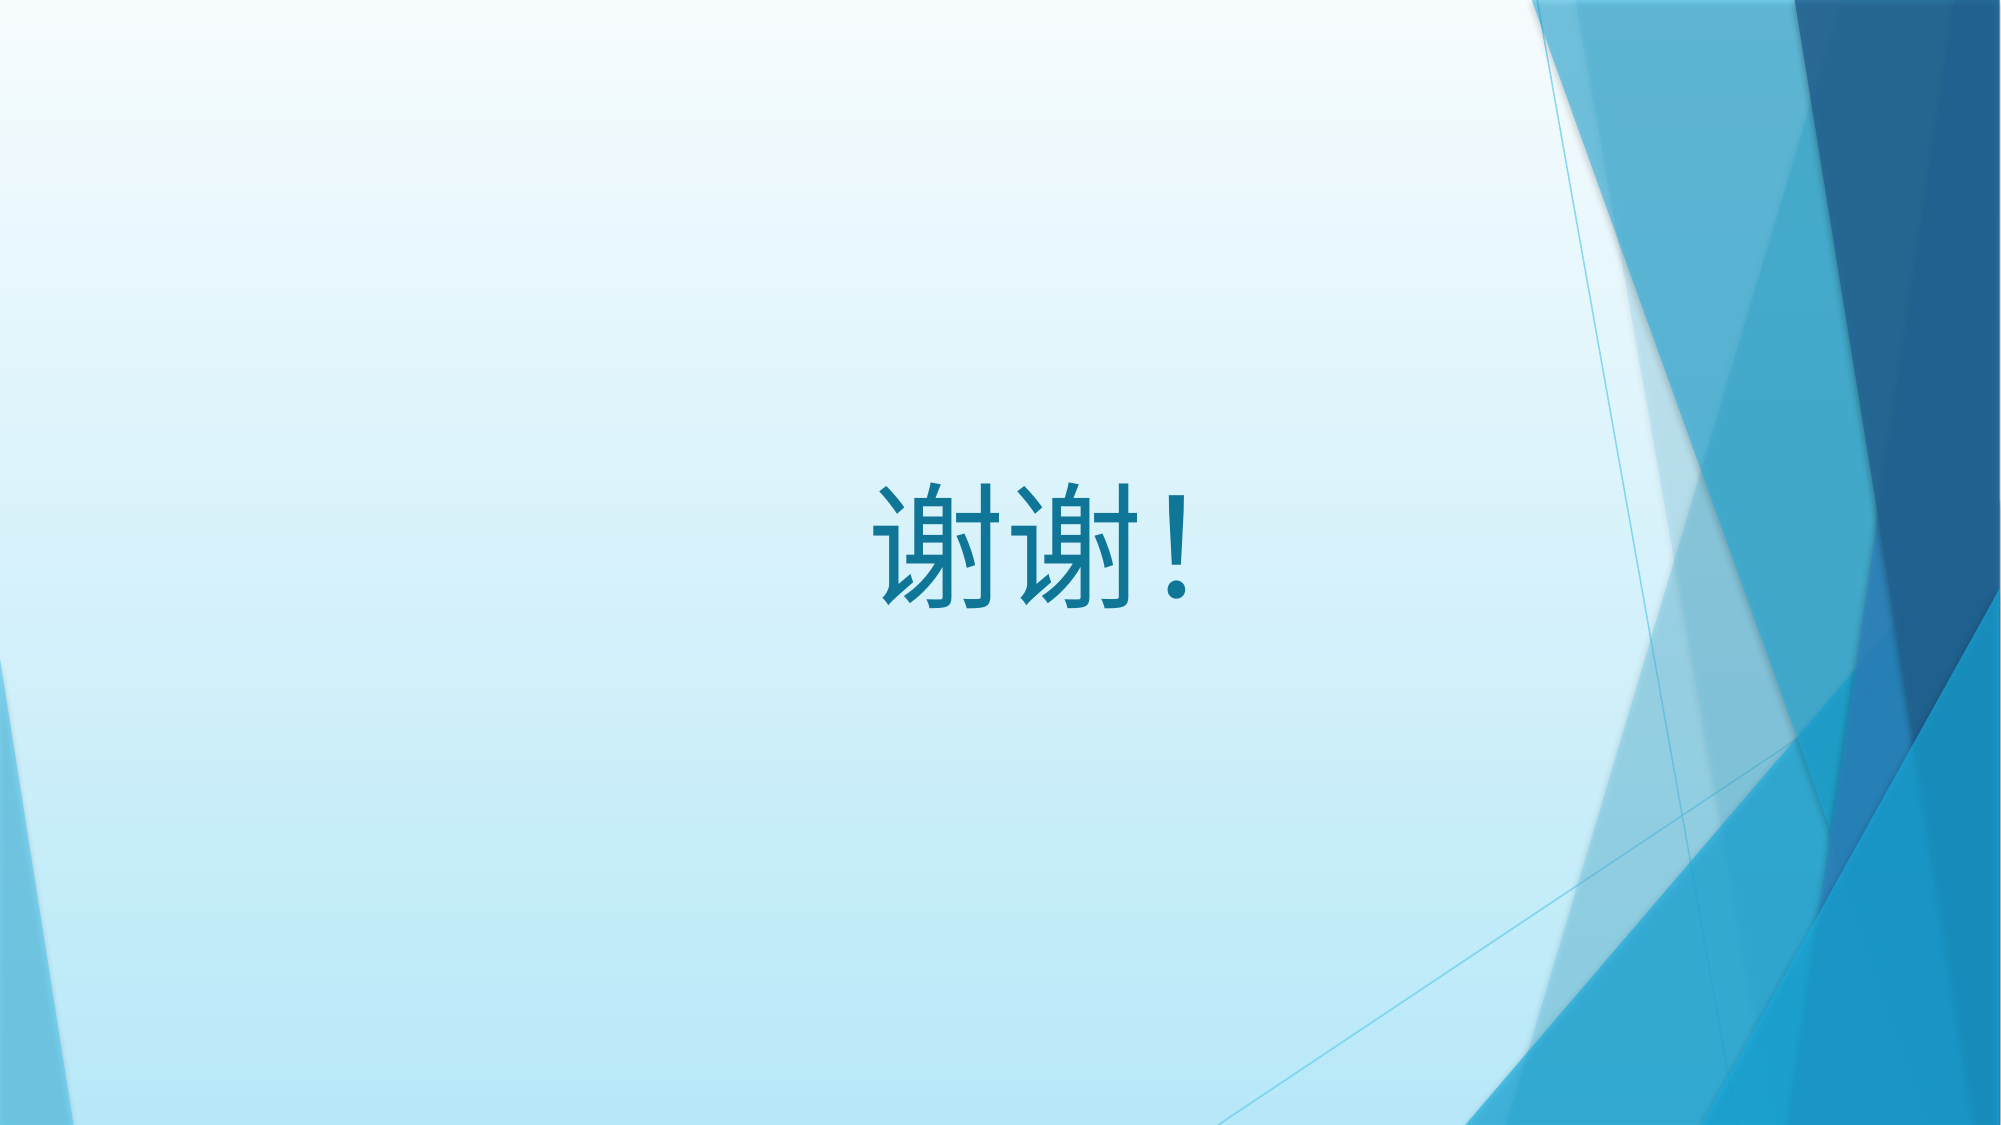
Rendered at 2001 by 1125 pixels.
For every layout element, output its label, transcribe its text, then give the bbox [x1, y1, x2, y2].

text_box 谢谢！ [638, 453, 1510, 634]
